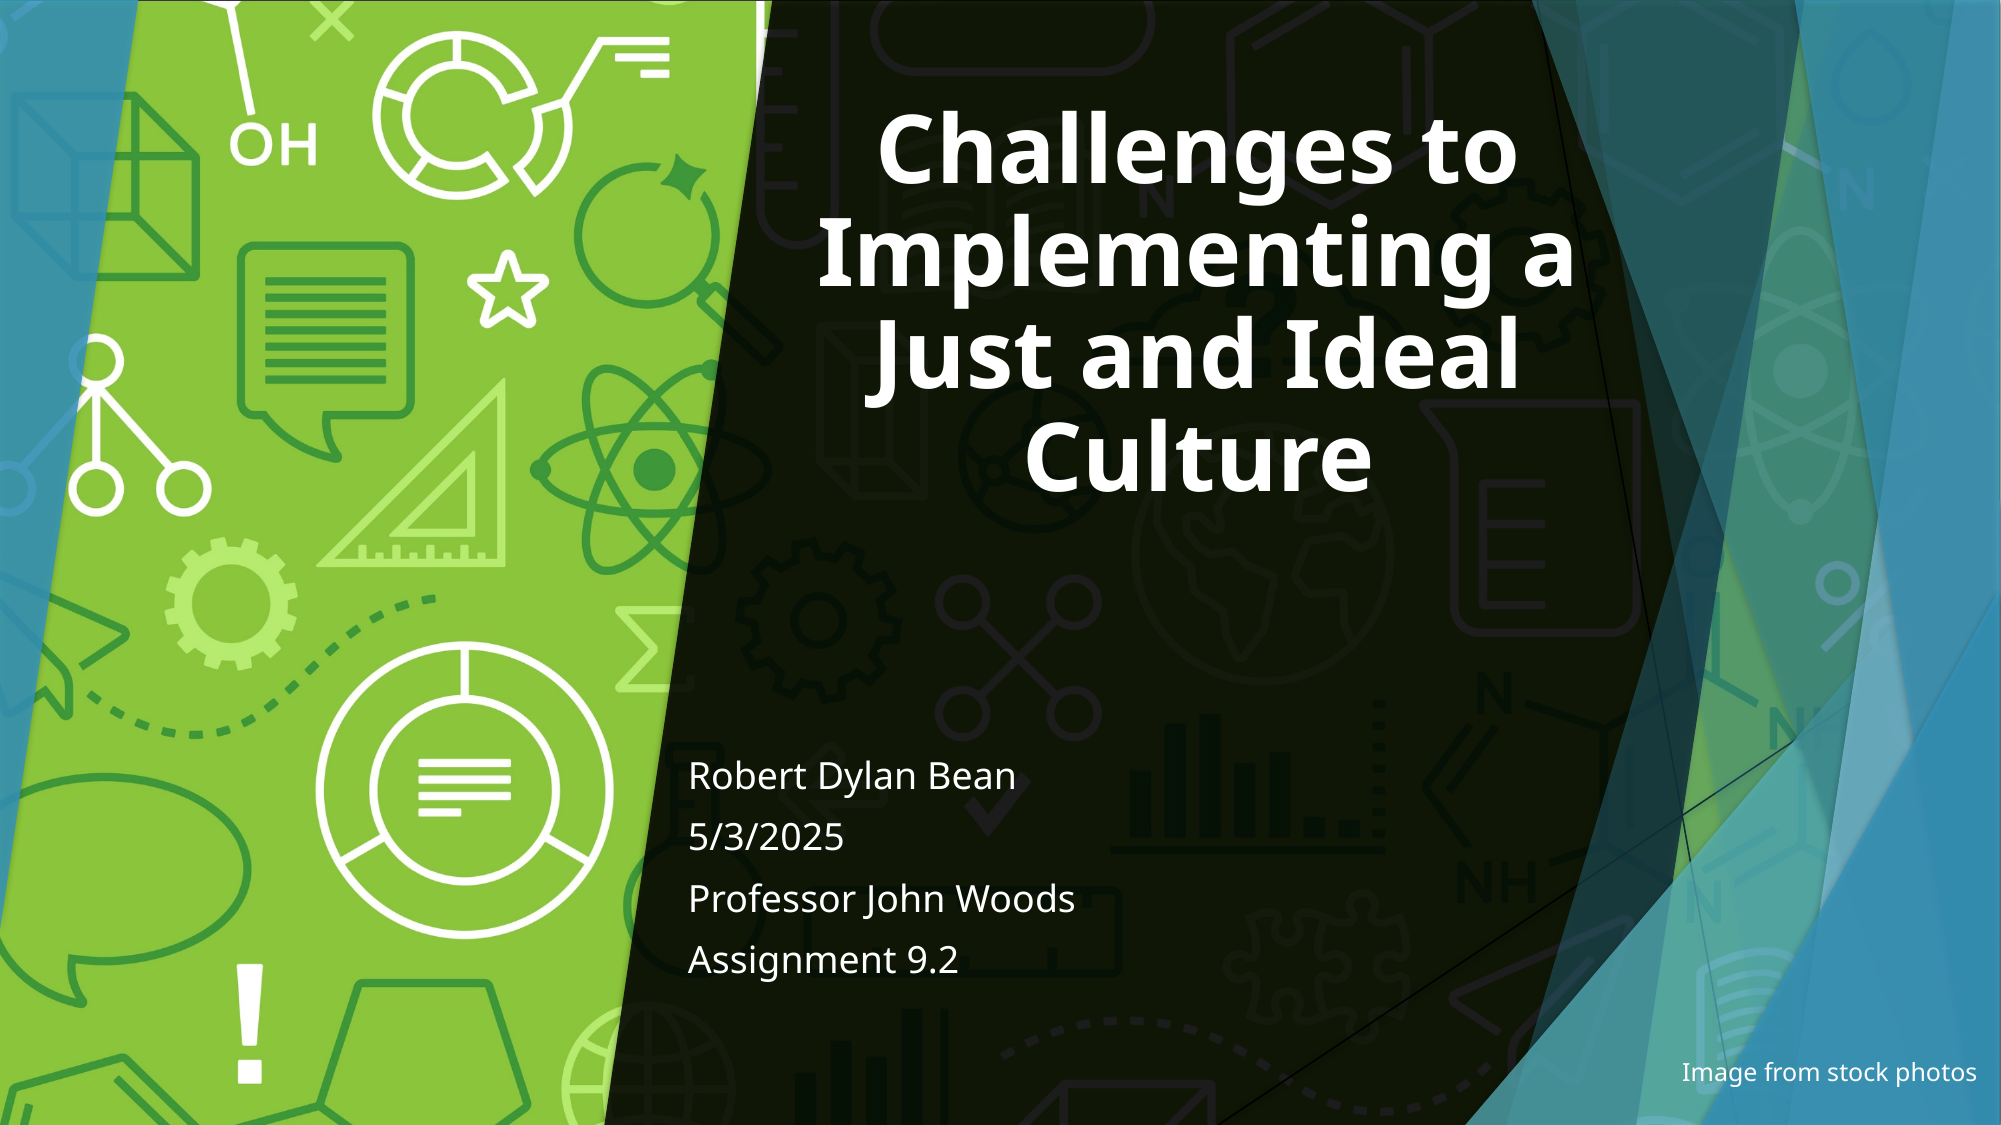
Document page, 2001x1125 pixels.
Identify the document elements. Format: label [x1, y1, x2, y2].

picture [1738, 1, 2000, 603]
text_box [1536, 0, 1738, 602]
picture [0, 1, 1536, 1125]
text_box [1217, 603, 2000, 1125]
